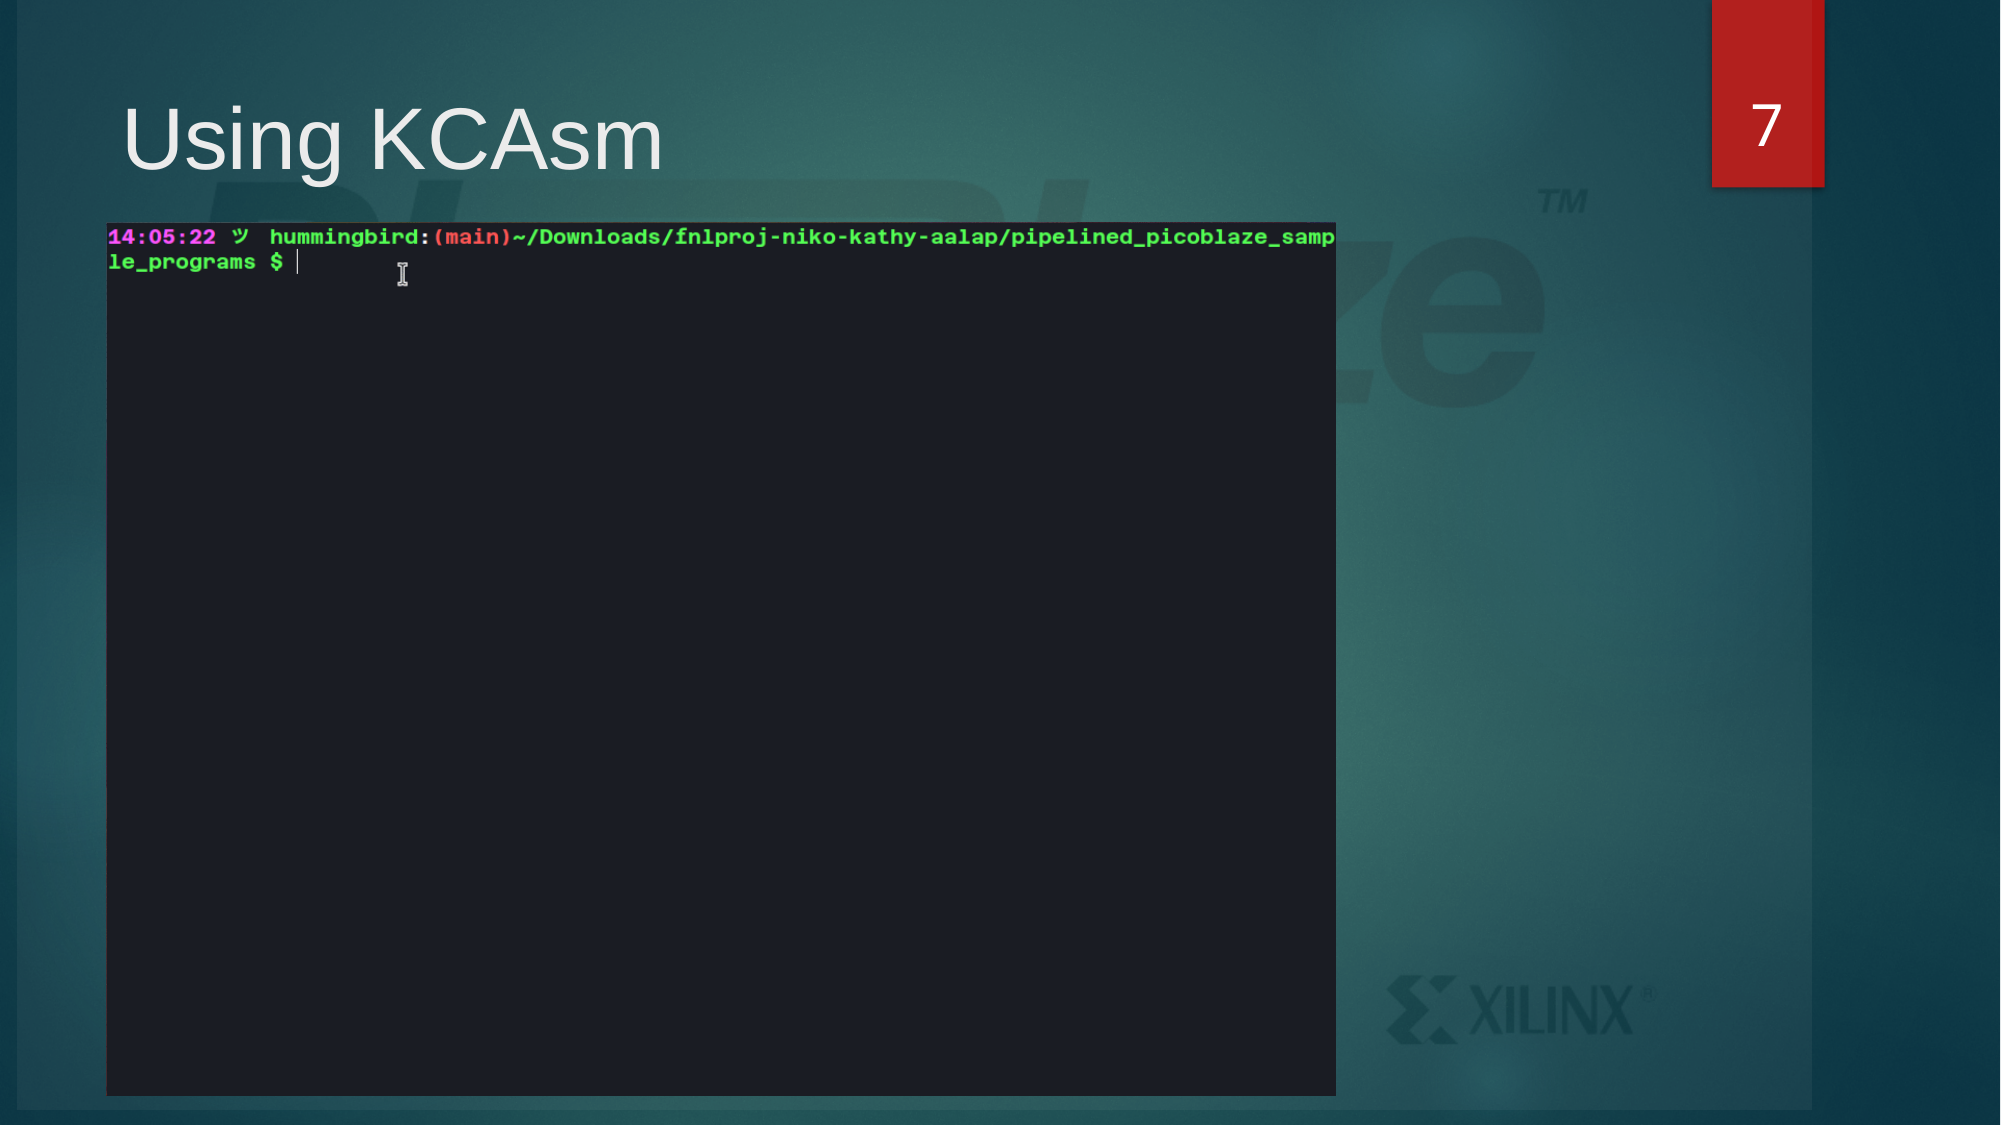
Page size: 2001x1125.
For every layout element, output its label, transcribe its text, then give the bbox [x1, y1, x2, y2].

slide_number 7 [1698, 48, 1836, 175]
picture [0, 0, 2001, 1125]
title Using KCAsm [106, 74, 1649, 304]
